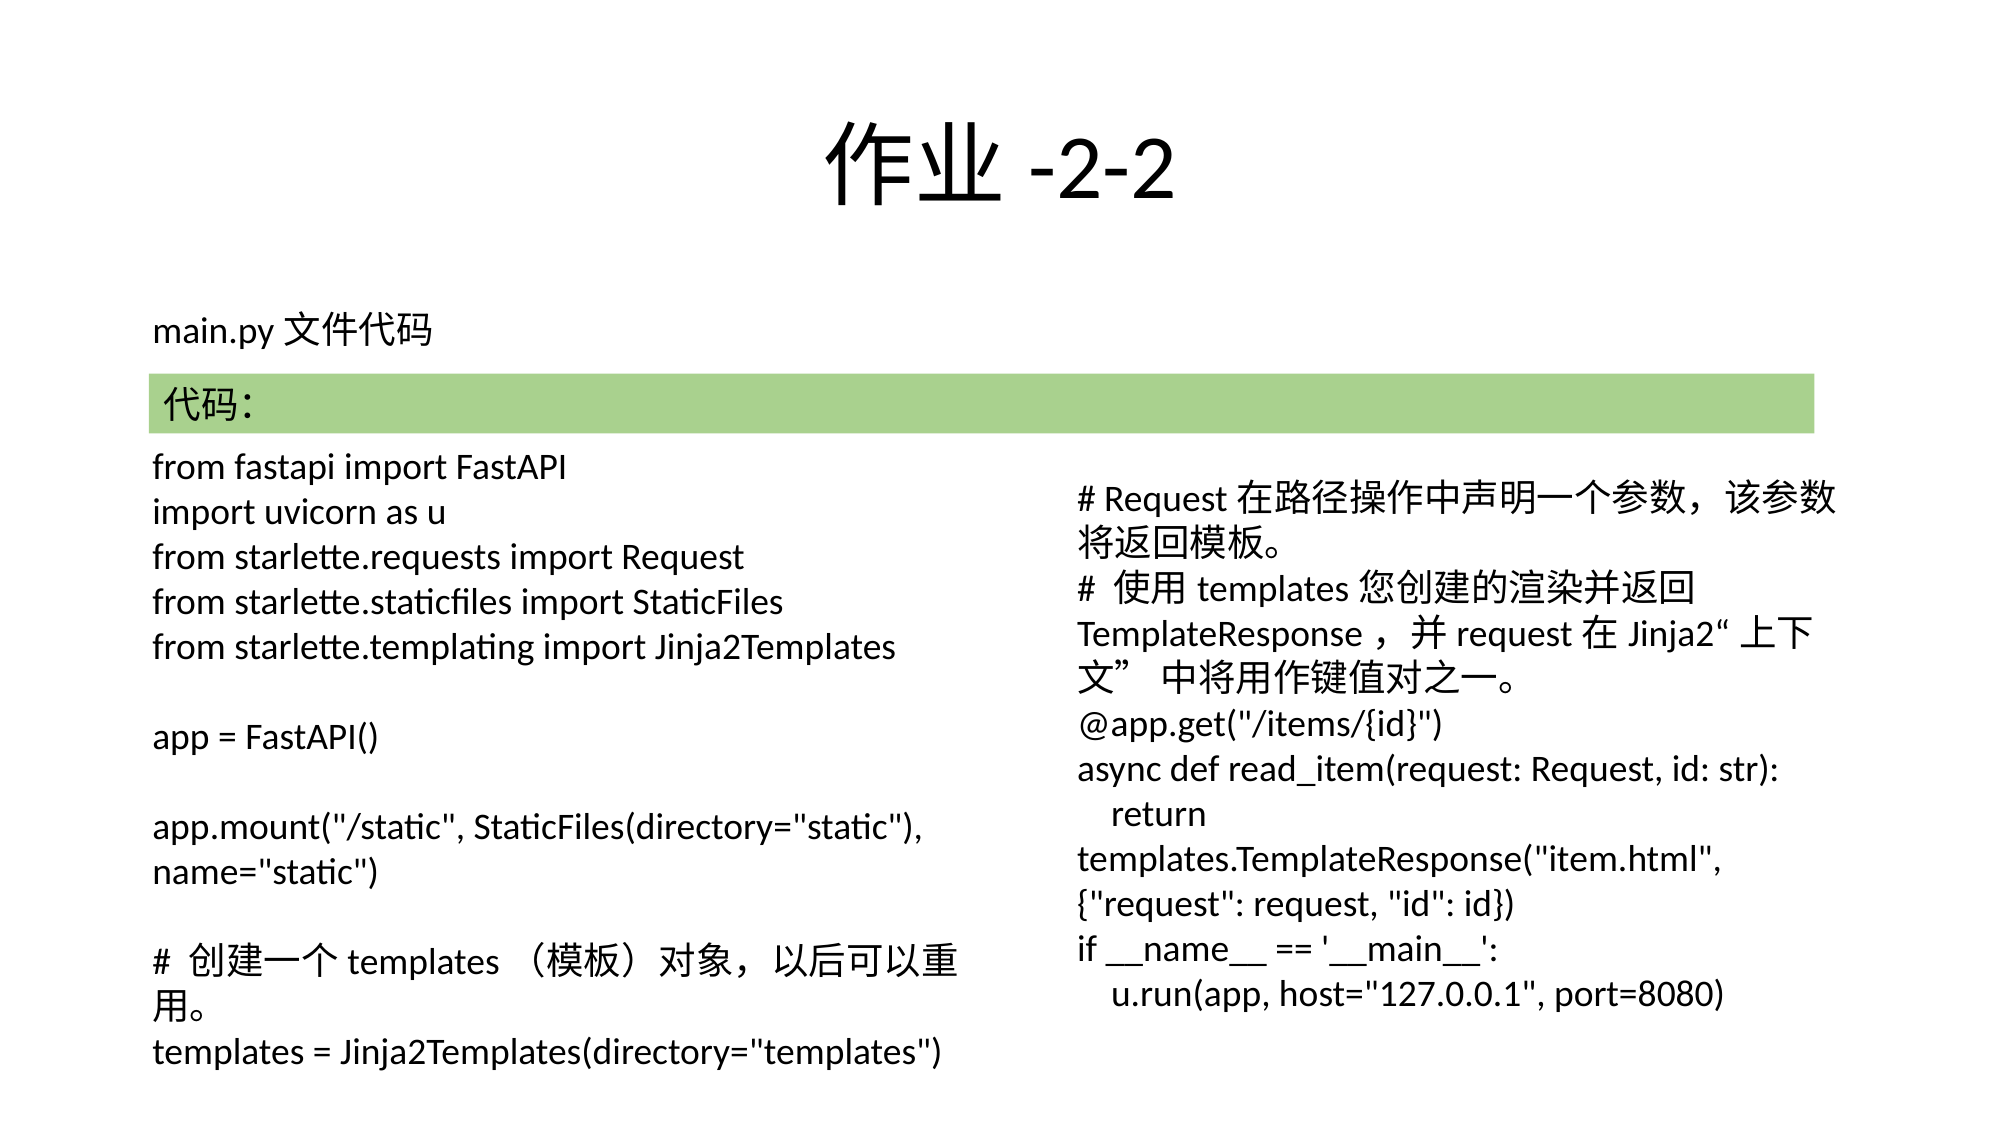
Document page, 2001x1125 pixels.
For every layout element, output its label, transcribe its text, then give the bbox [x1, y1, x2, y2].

text_box from fastapi import FastAPI import uvicorn as u from starlette.requests import Request from starlette.staticfiles import StaticFiles from starlette.templating import Jinja2Templates app = FastAPI() app.mount("/static", StaticFiles(directory="static"), name="static") # 创建一个templates（模板）对象，以后可以重用。 templates = Jinja2Templates(directory="templates") [137, 434, 1000, 1124]
text_box # Request在路径操作中声明一个参数，该参数将返回模板。 # 使用templates您创建的渲染并返回TemplateResponse，并request在Jinja2“上下文” 中将用作键值对之一。 @app.get("/items/{id}") async def read_item(request: Request, id: str): return templates.TemplateResponse("item.html", {"request": request, "id": id}) if __name__ == '__main__': u.run(app, host="127.0.0.1", port=8080) [1062, 466, 1863, 1125]
text_box 代码： [148, 373, 1815, 434]
text_box main.py文件代码 [137, 298, 1138, 359]
title 作业-2-2 [137, 59, 1863, 278]
